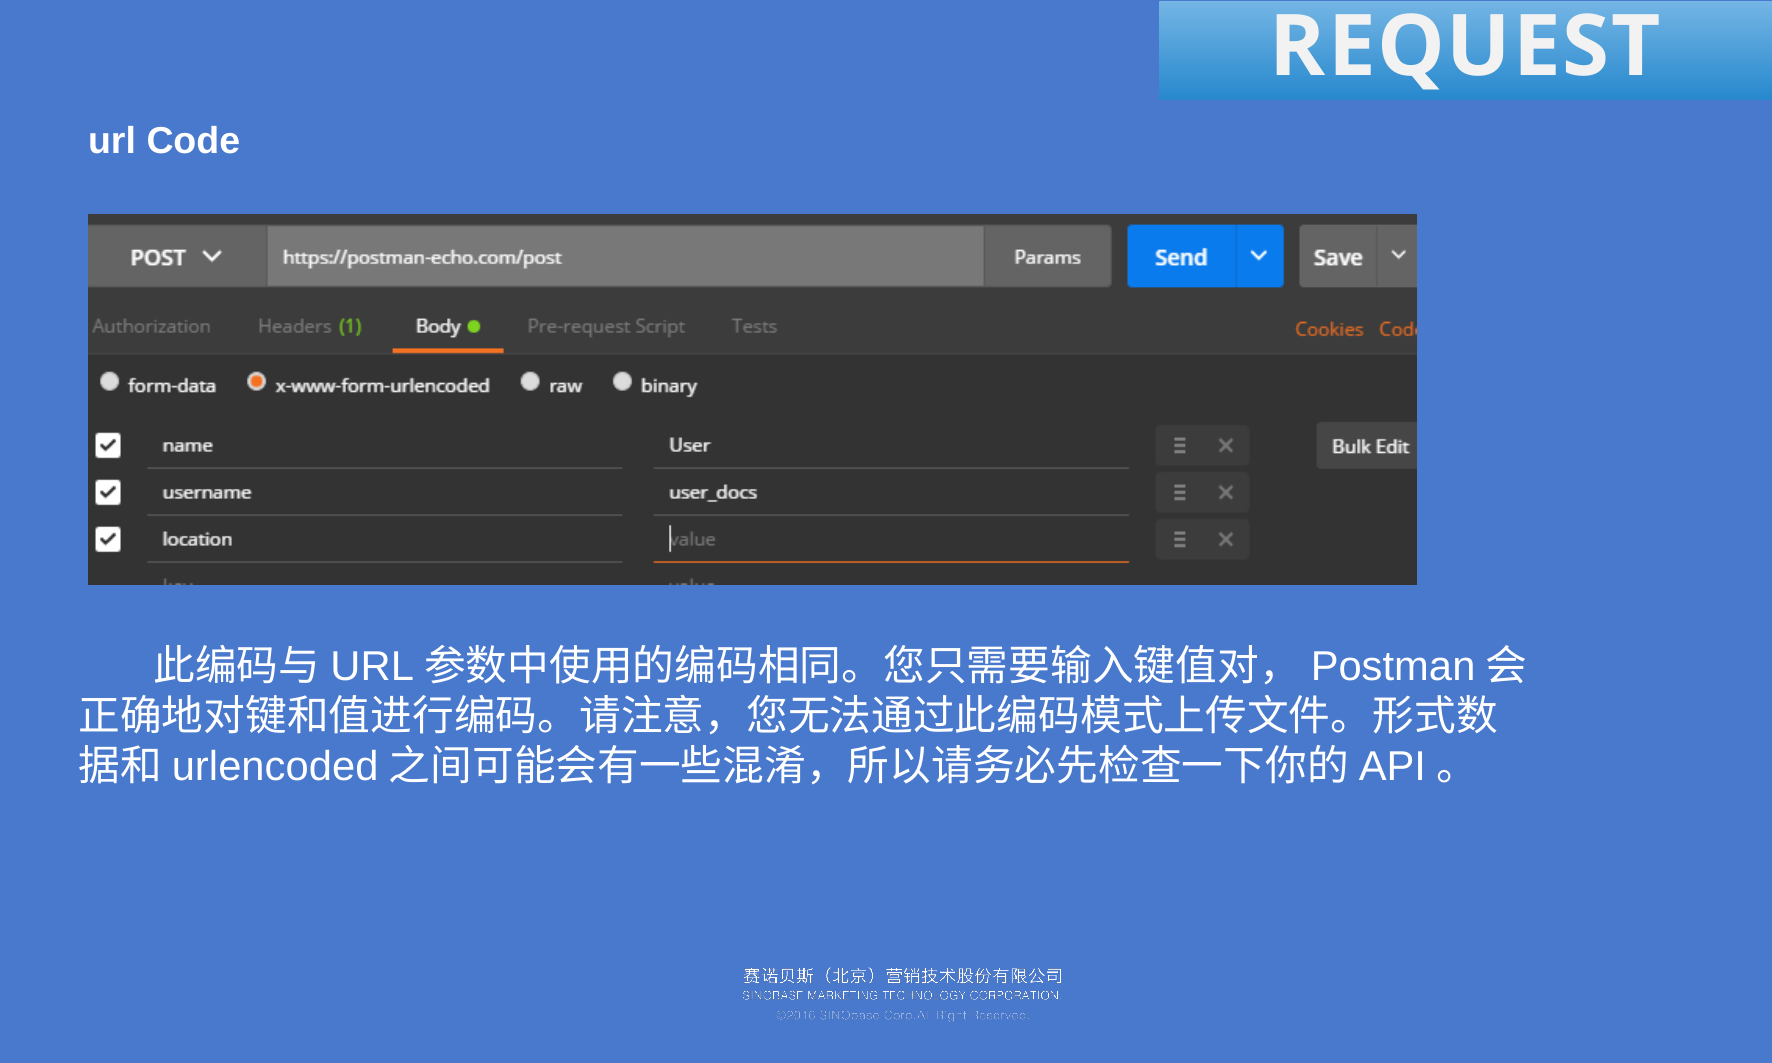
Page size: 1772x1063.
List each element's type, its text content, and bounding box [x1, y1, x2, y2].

text_box url Code [73, 109, 399, 169]
picture [0, 0, 1772, 1063]
text_box 此编码与URL参数中使用的编码相同。您只需要输入键值对，Postman会正确地对键和值进行编码。请注意，您无法通过此编码模式上传文件。形式数据和urlencoded之间可能会有一些混淆，所以请务必先检查一下你的API。 [63, 631, 1552, 797]
title REQUEST [1159, 1, 1772, 100]
